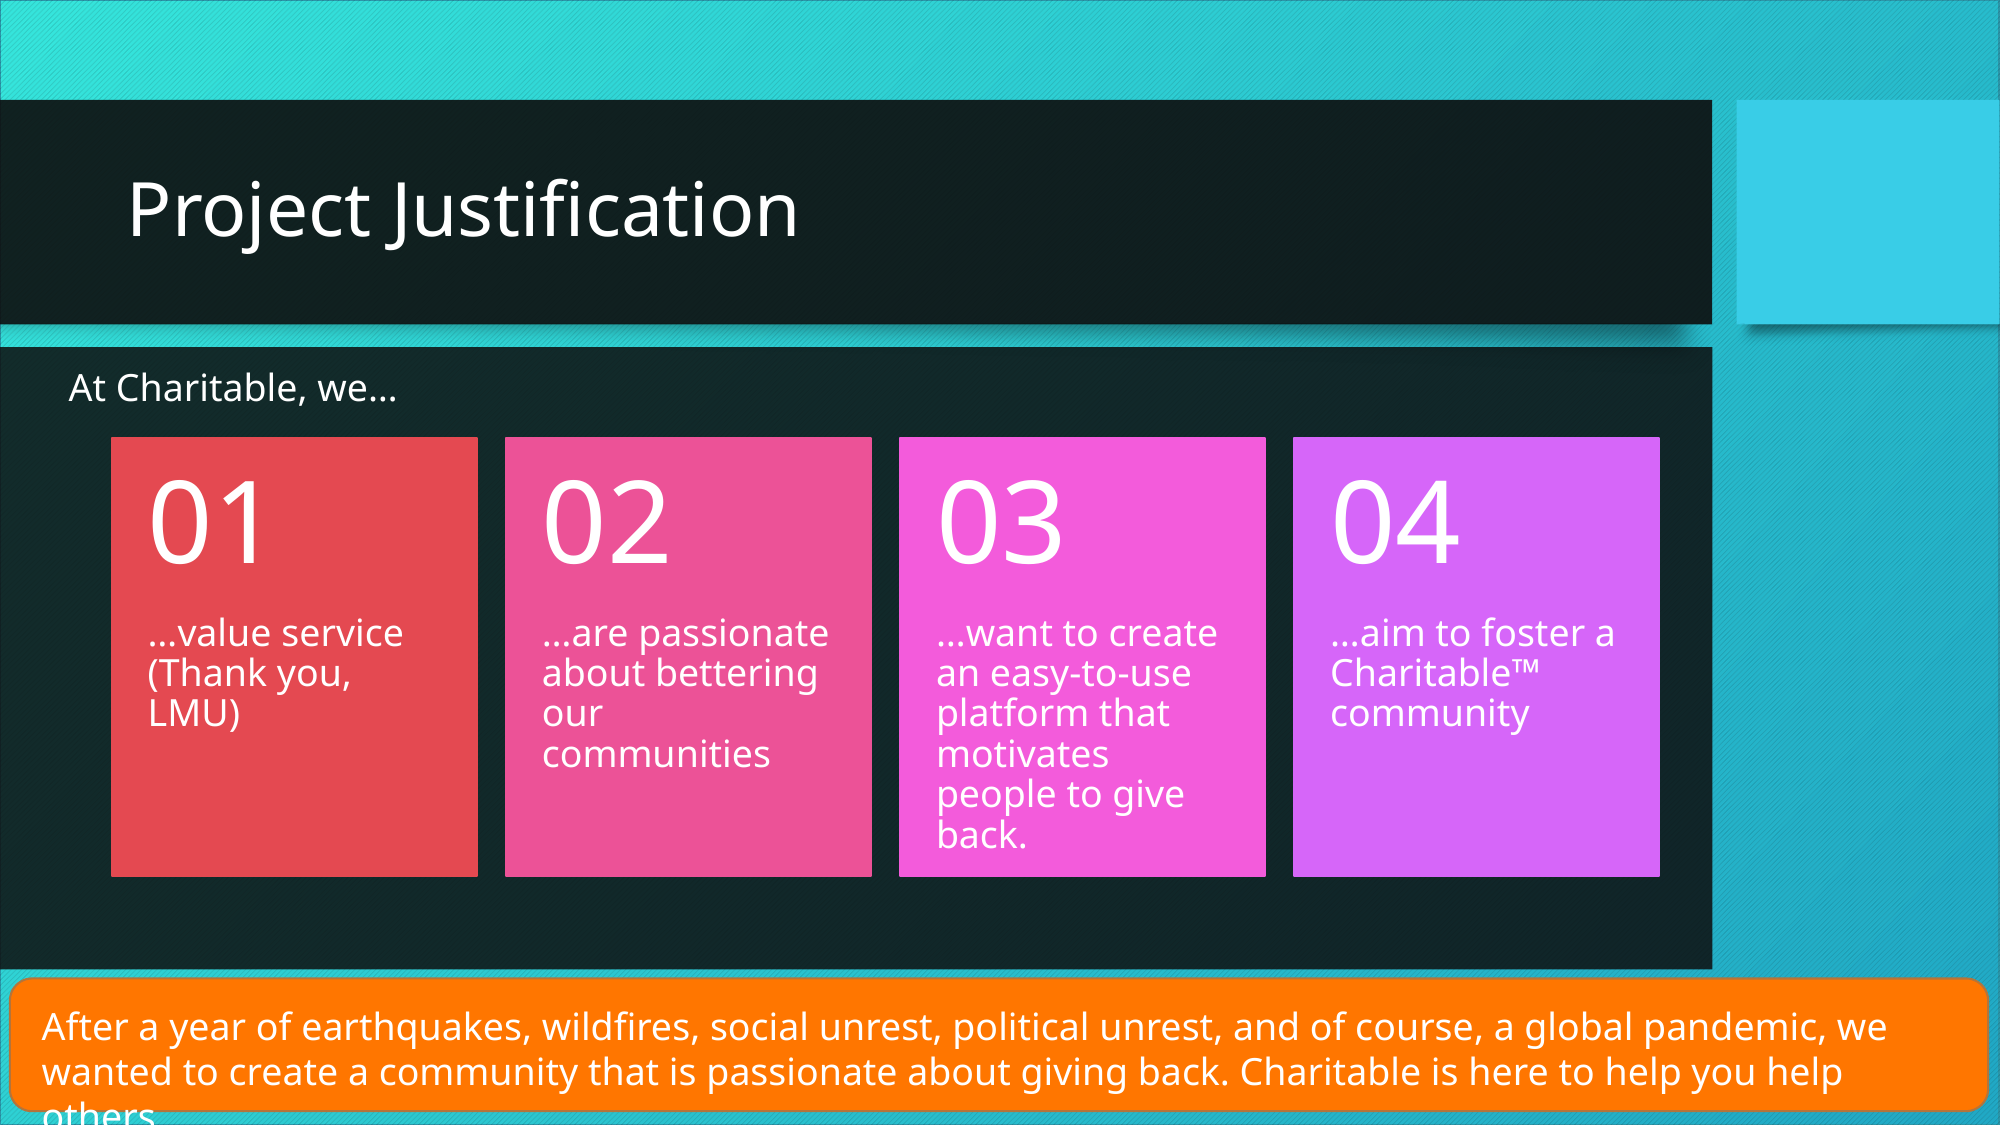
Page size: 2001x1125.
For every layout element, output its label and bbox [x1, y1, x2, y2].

list [111, 397, 1660, 917]
picture [0, 0, 2000, 1125]
